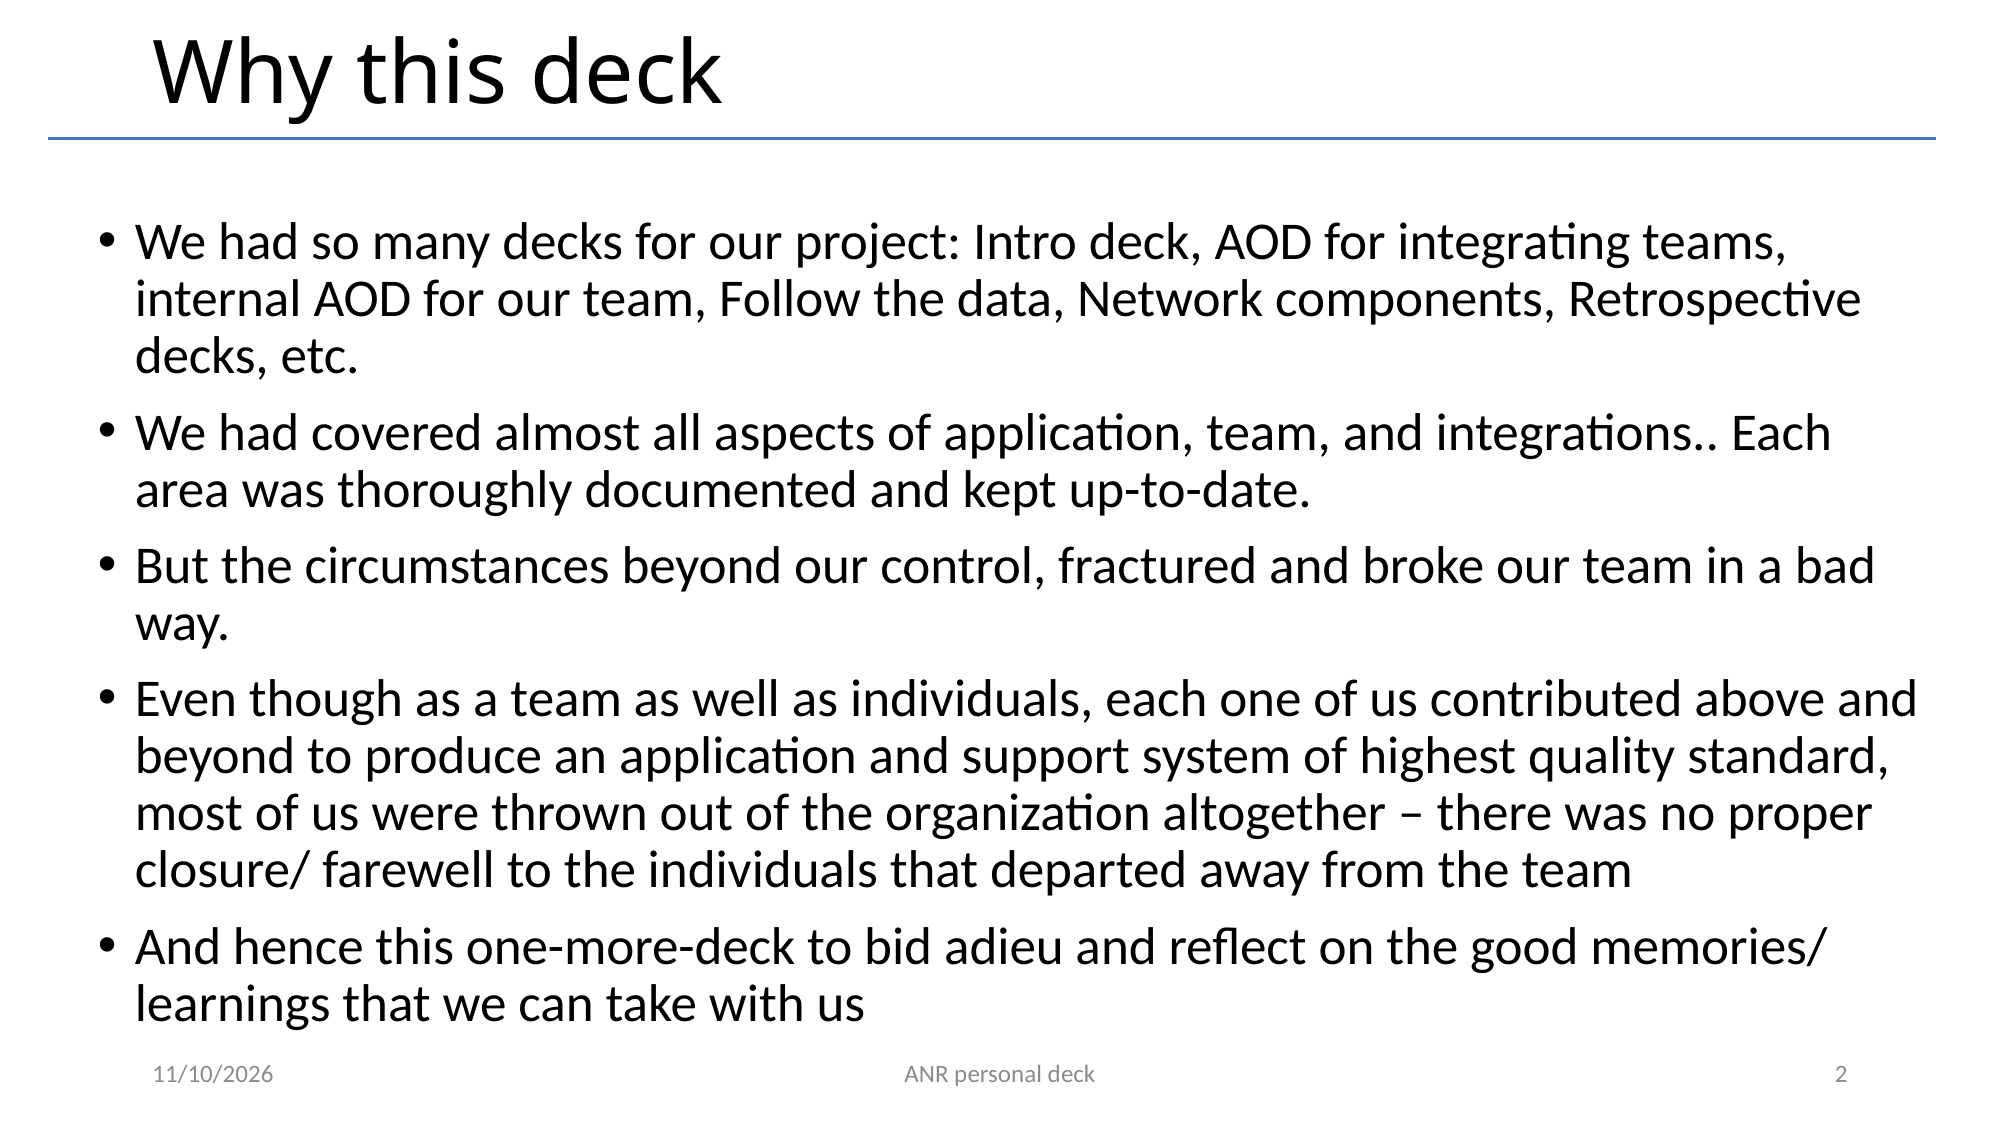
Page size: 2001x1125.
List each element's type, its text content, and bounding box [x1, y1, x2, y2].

title Why this deck [137, 19, 1863, 131]
list We had so many decks for our project: Intro deck, AOD for integrating teams, internal AOD for our team, Follow the data, Network components, Retrospective decks, etc. We had covered almost all aspects of application, team, and integrations.. Each area was thoroughly documented and kept up-to-date. But the circumstances beyond our control, fractured and broke our team in a bad way. Even though as a team as well as individuals, each one of us contributed above and beyond to produce an application and support system of highest quality standard, most of us were thrown out of the organization altogether – there was no proper closure/ farewell to the individuals that departed away from the team And hence this one-more-deck to bid adieu and reflect on the good memories/ learnings that we can take with us [82, 206, 1953, 1043]
footer ANR personal deck [662, 1042, 1338, 1103]
slide_number 2 [1412, 1042, 1863, 1103]
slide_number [137, 1042, 588, 1103]
